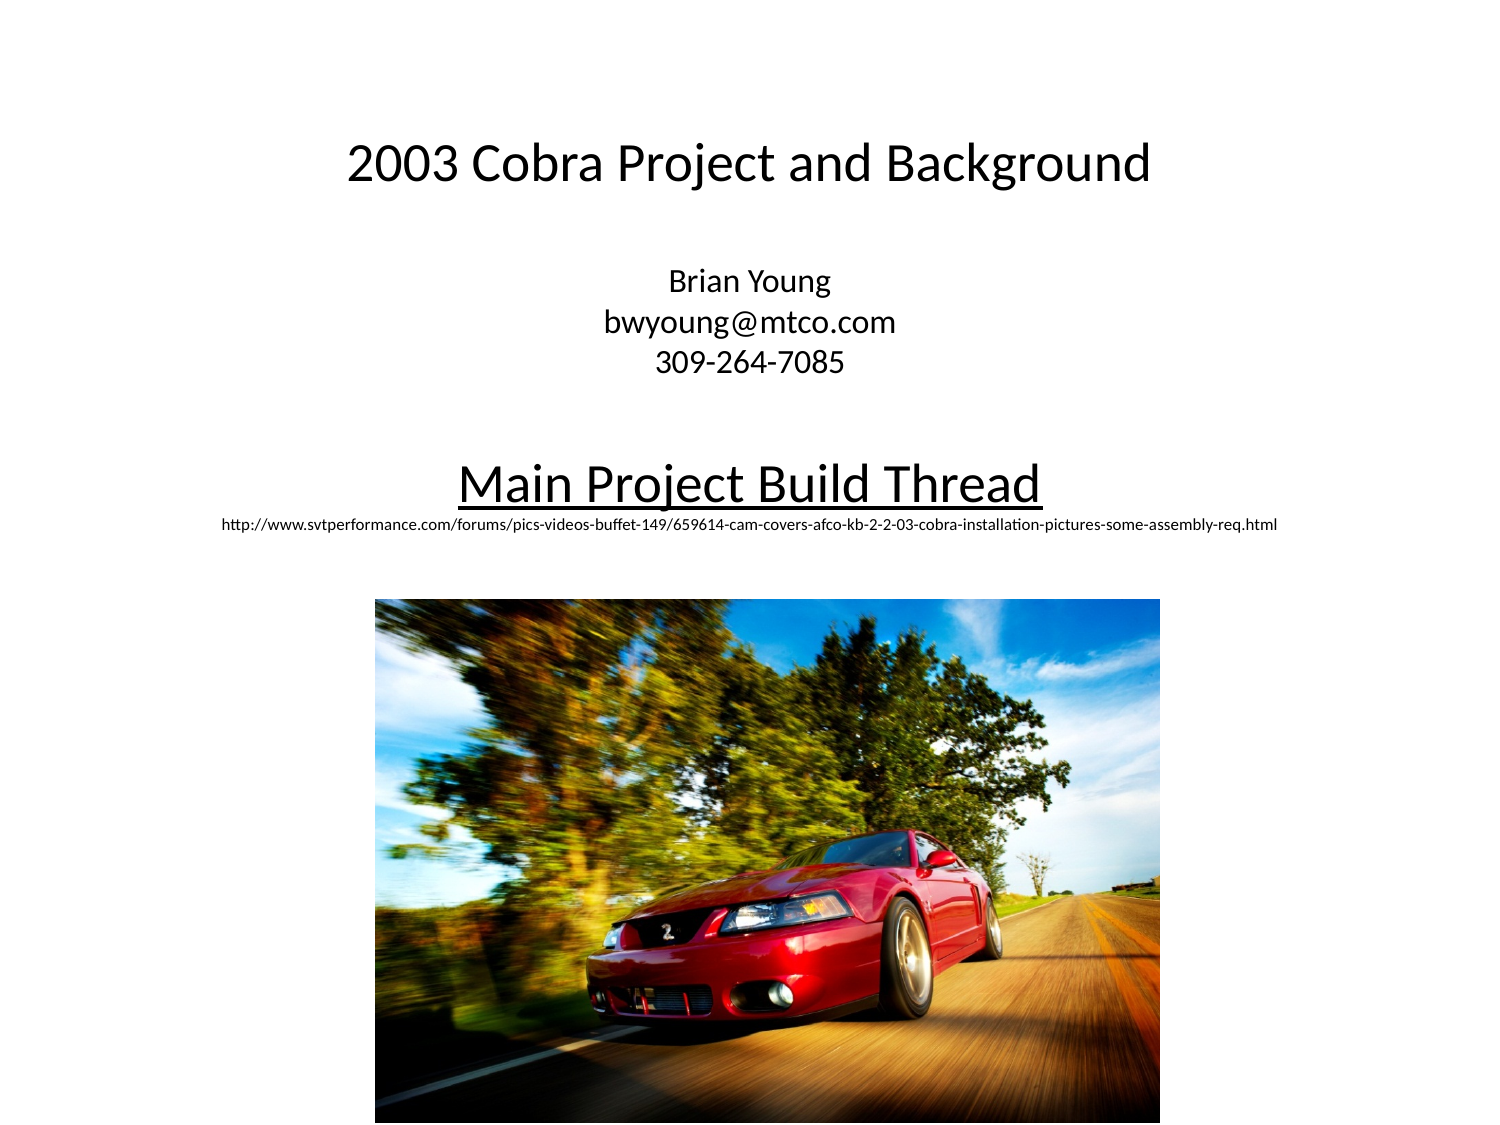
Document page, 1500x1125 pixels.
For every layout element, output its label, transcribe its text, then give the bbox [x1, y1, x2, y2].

title 2003 Cobra Project and Background Brian Young bwyoung@mtco.com 309-264-7085 Main Project Build Thread http://www.svtperformance.com/forums/pics-videos-buffet-149/659614-cam-covers-afco-kb-2-2-03-cobra-installation-pictures-some-assembly-req.html [75, 50, 1425, 625]
picture [374, 599, 1161, 1123]
